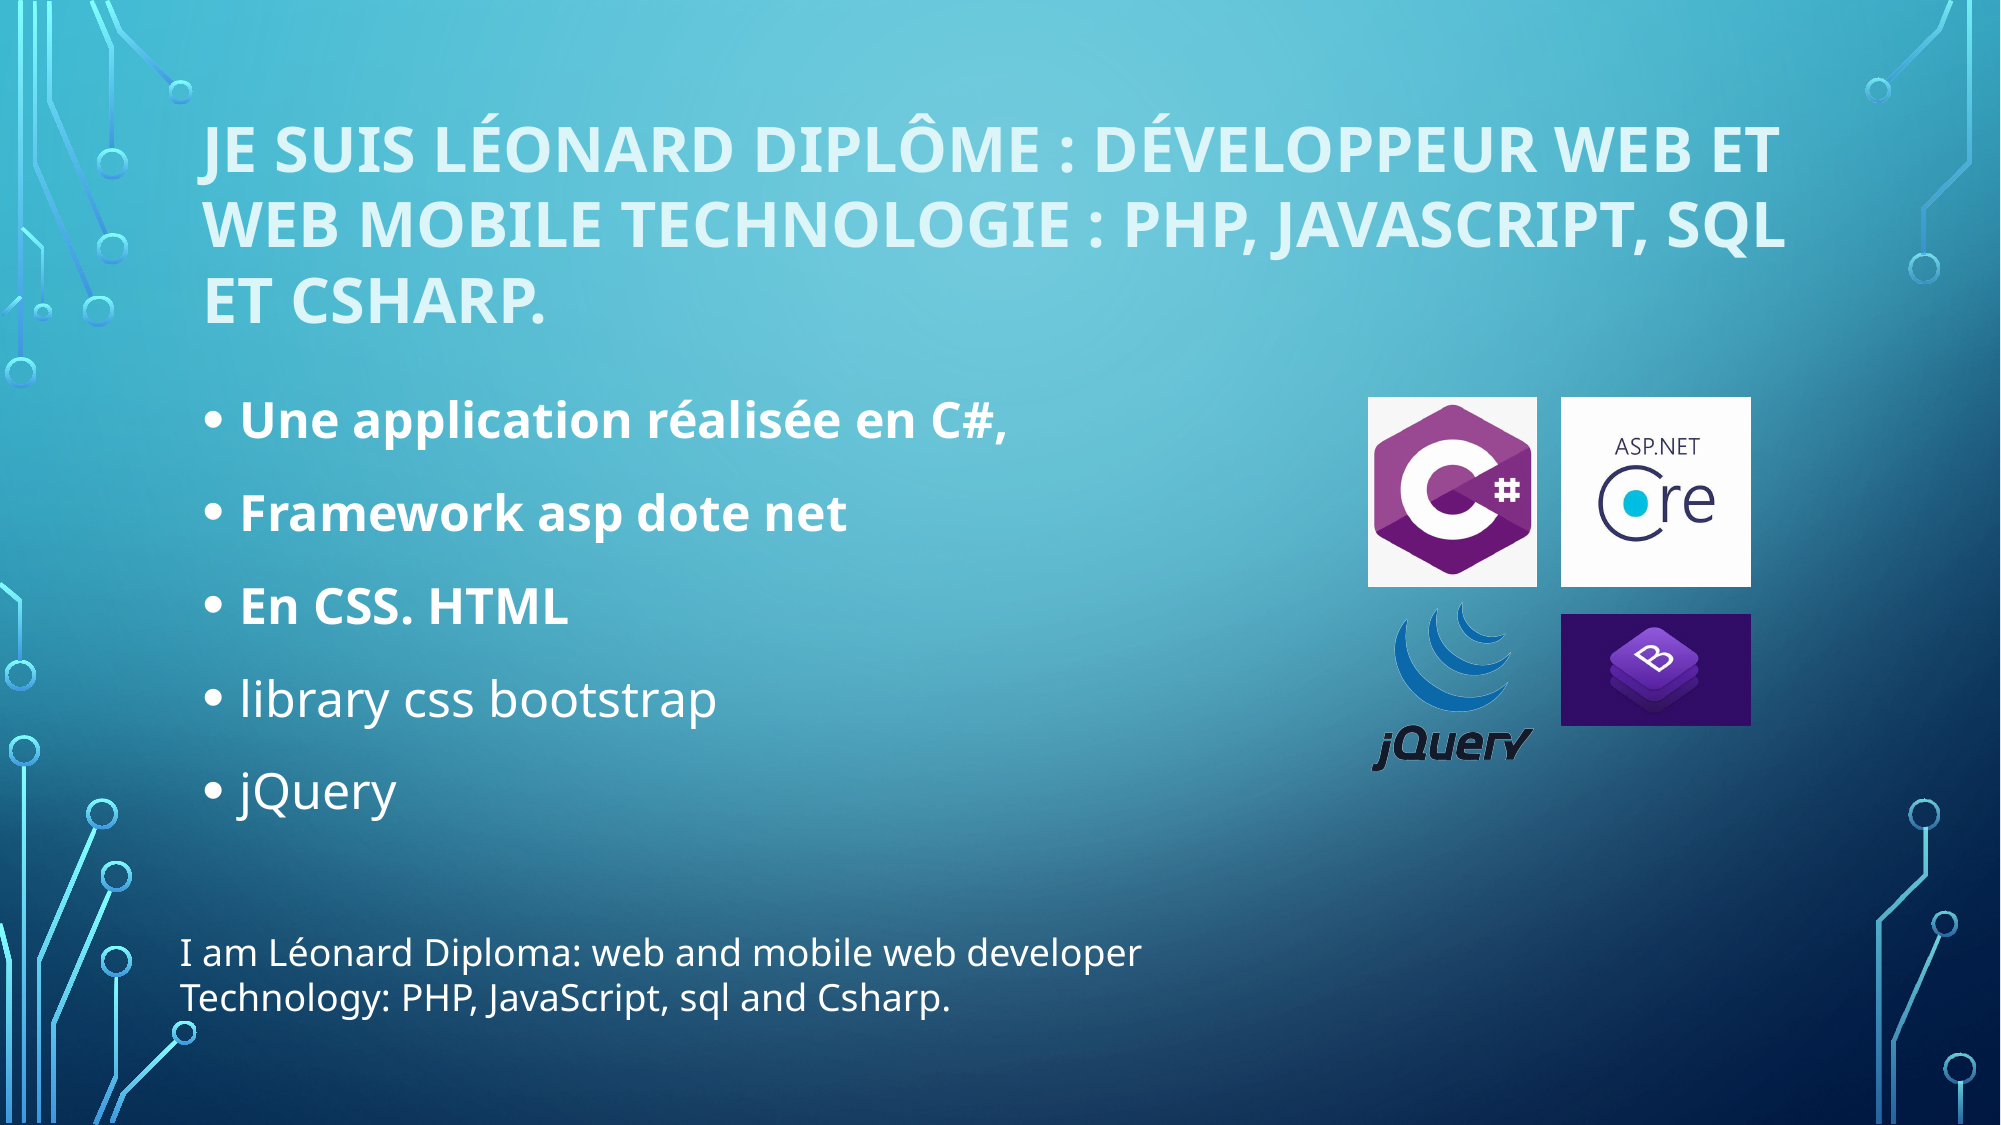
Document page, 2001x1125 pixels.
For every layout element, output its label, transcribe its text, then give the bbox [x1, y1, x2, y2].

picture [1367, 397, 1537, 587]
picture [1561, 614, 1751, 726]
list Une application réalisée en C#, Framework asp dote net En CSS. HTML library css bootstrap jQuery [187, 369, 1813, 950]
title Je suis Léonard Diplôme : développeur web et web mobile Technologie : PHP, JavaScript, sql et Csharp. [187, 101, 1813, 344]
text_box I am Léonard Diploma: web and mobile web developer Technology: PHP, JavaScript, sql and Csharp. [165, 921, 1165, 1027]
picture [1561, 397, 1751, 587]
picture [1367, 602, 1537, 771]
